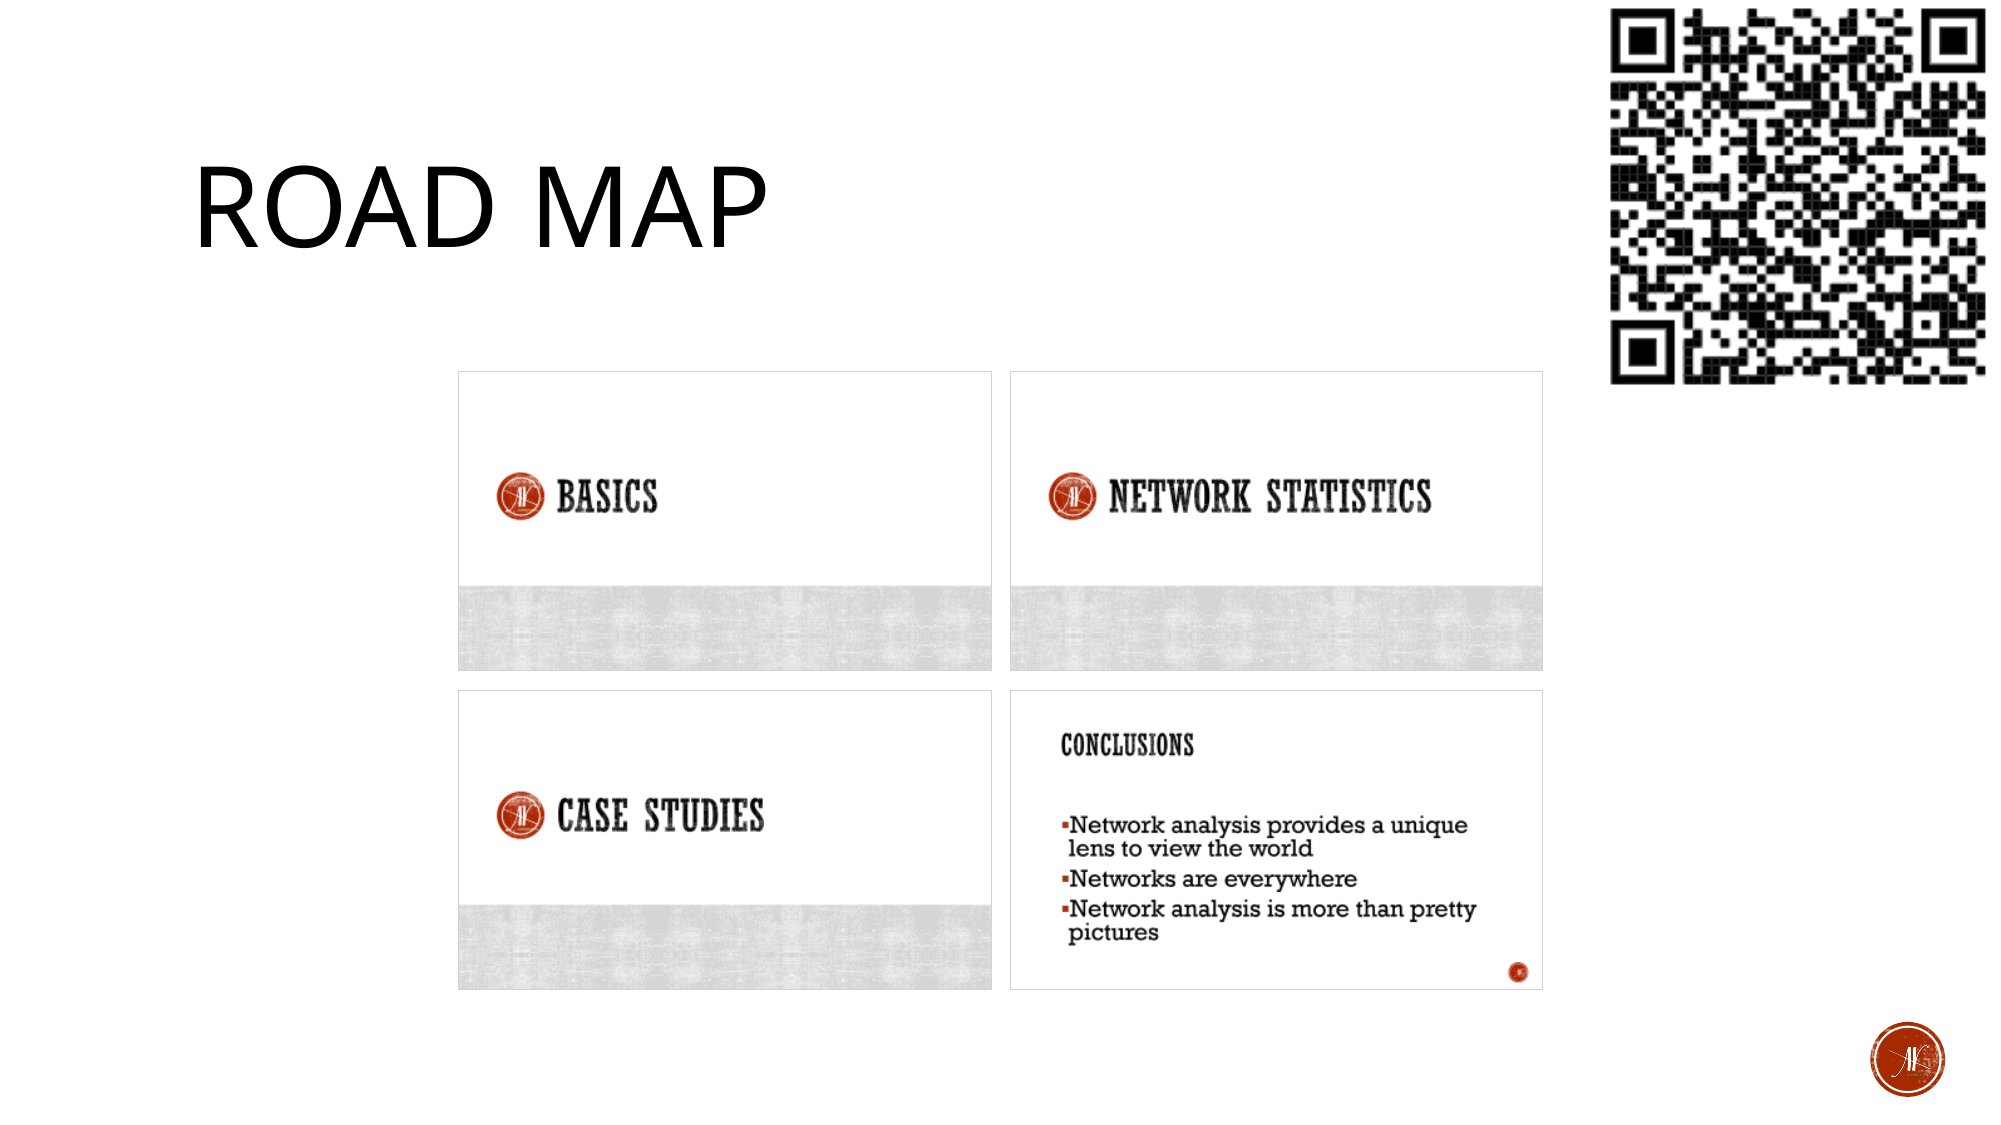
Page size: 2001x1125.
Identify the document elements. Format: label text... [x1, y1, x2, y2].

picture [459, 691, 991, 989]
picture [1888, 1038, 1934, 1084]
picture [1011, 372, 1542, 670]
picture [1599, 0, 2000, 393]
picture [1011, 691, 1542, 989]
picture [459, 372, 991, 670]
title Road map [175, 79, 1599, 344]
